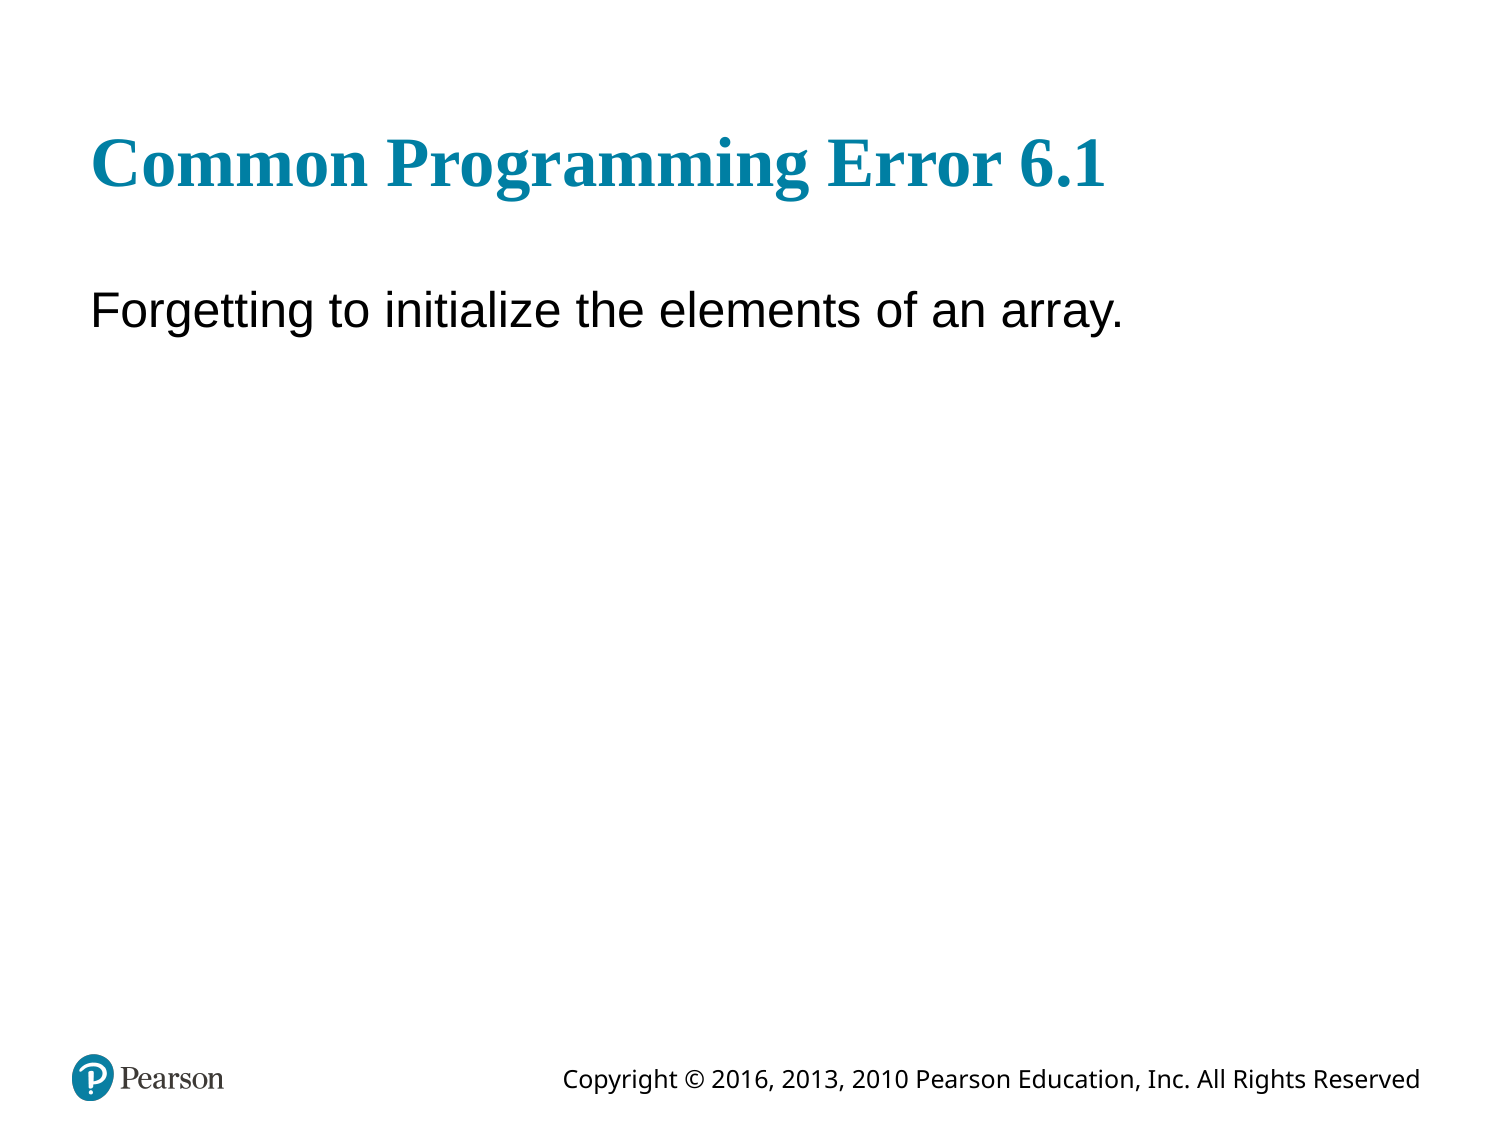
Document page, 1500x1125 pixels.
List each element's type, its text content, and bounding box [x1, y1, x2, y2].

picture [72, 1087, 83, 1101]
title Common Programming Error 6.1 [75, 0, 1425, 216]
picture [98, 1054, 224, 1101]
picture [72, 1054, 88, 1070]
list Forgetting to initialize the elements of an array. [75, 262, 1425, 1005]
picture [80, 1063, 106, 1088]
